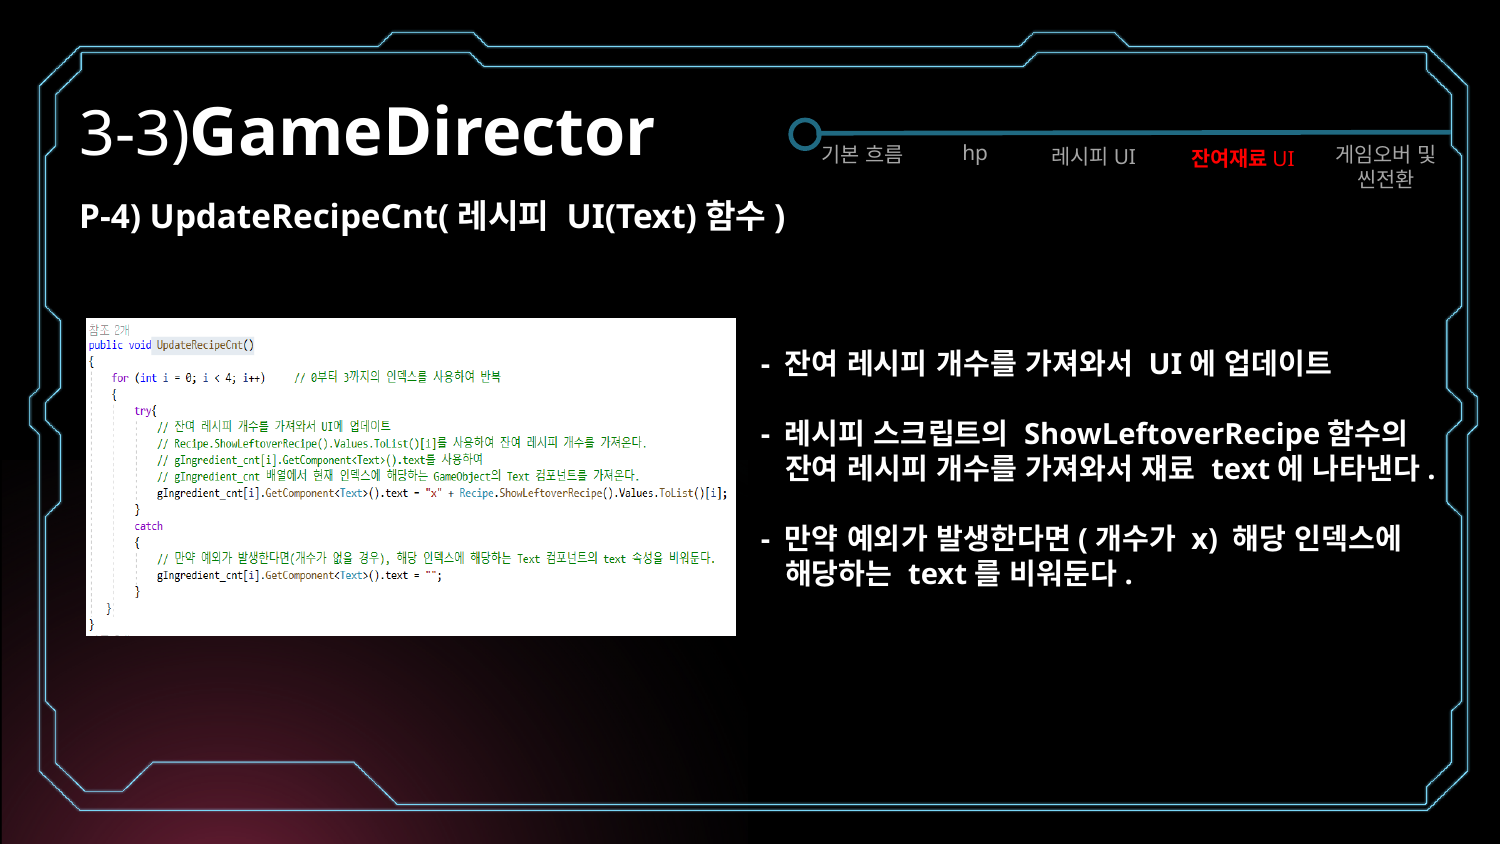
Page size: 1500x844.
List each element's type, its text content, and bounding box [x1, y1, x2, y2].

text_box 잔여재료UI [1159, 142, 1327, 179]
title 3-3)GameDirector [64, 73, 806, 158]
text_box 게임오버 및 씬전환 [1302, 134, 1470, 188]
text_box [788, 117, 821, 143]
text_box - 잔여 레시피 개수를 가져와서 UI에 업데이트 - 레시피 스크립트의 ShowLeftoverRecipe함수의 잔여 레시피 개수를 가져와서 재료 text에 나타낸다. - 만약 예외가 발생한다면(개수가 x) 해당 인덱스에 해당하는 text를 비워둔다. [741, 337, 1489, 598]
picture [0, 0, 1500, 844]
text_box 기본 흐름 [791, 133, 934, 174]
text_box hp [933, 142, 1017, 172]
text_box 레시피UI [1022, 142, 1159, 176]
text_box P-4) UpdateRecipeCnt(레시피 UI(Text)함수) [64, 188, 1500, 243]
